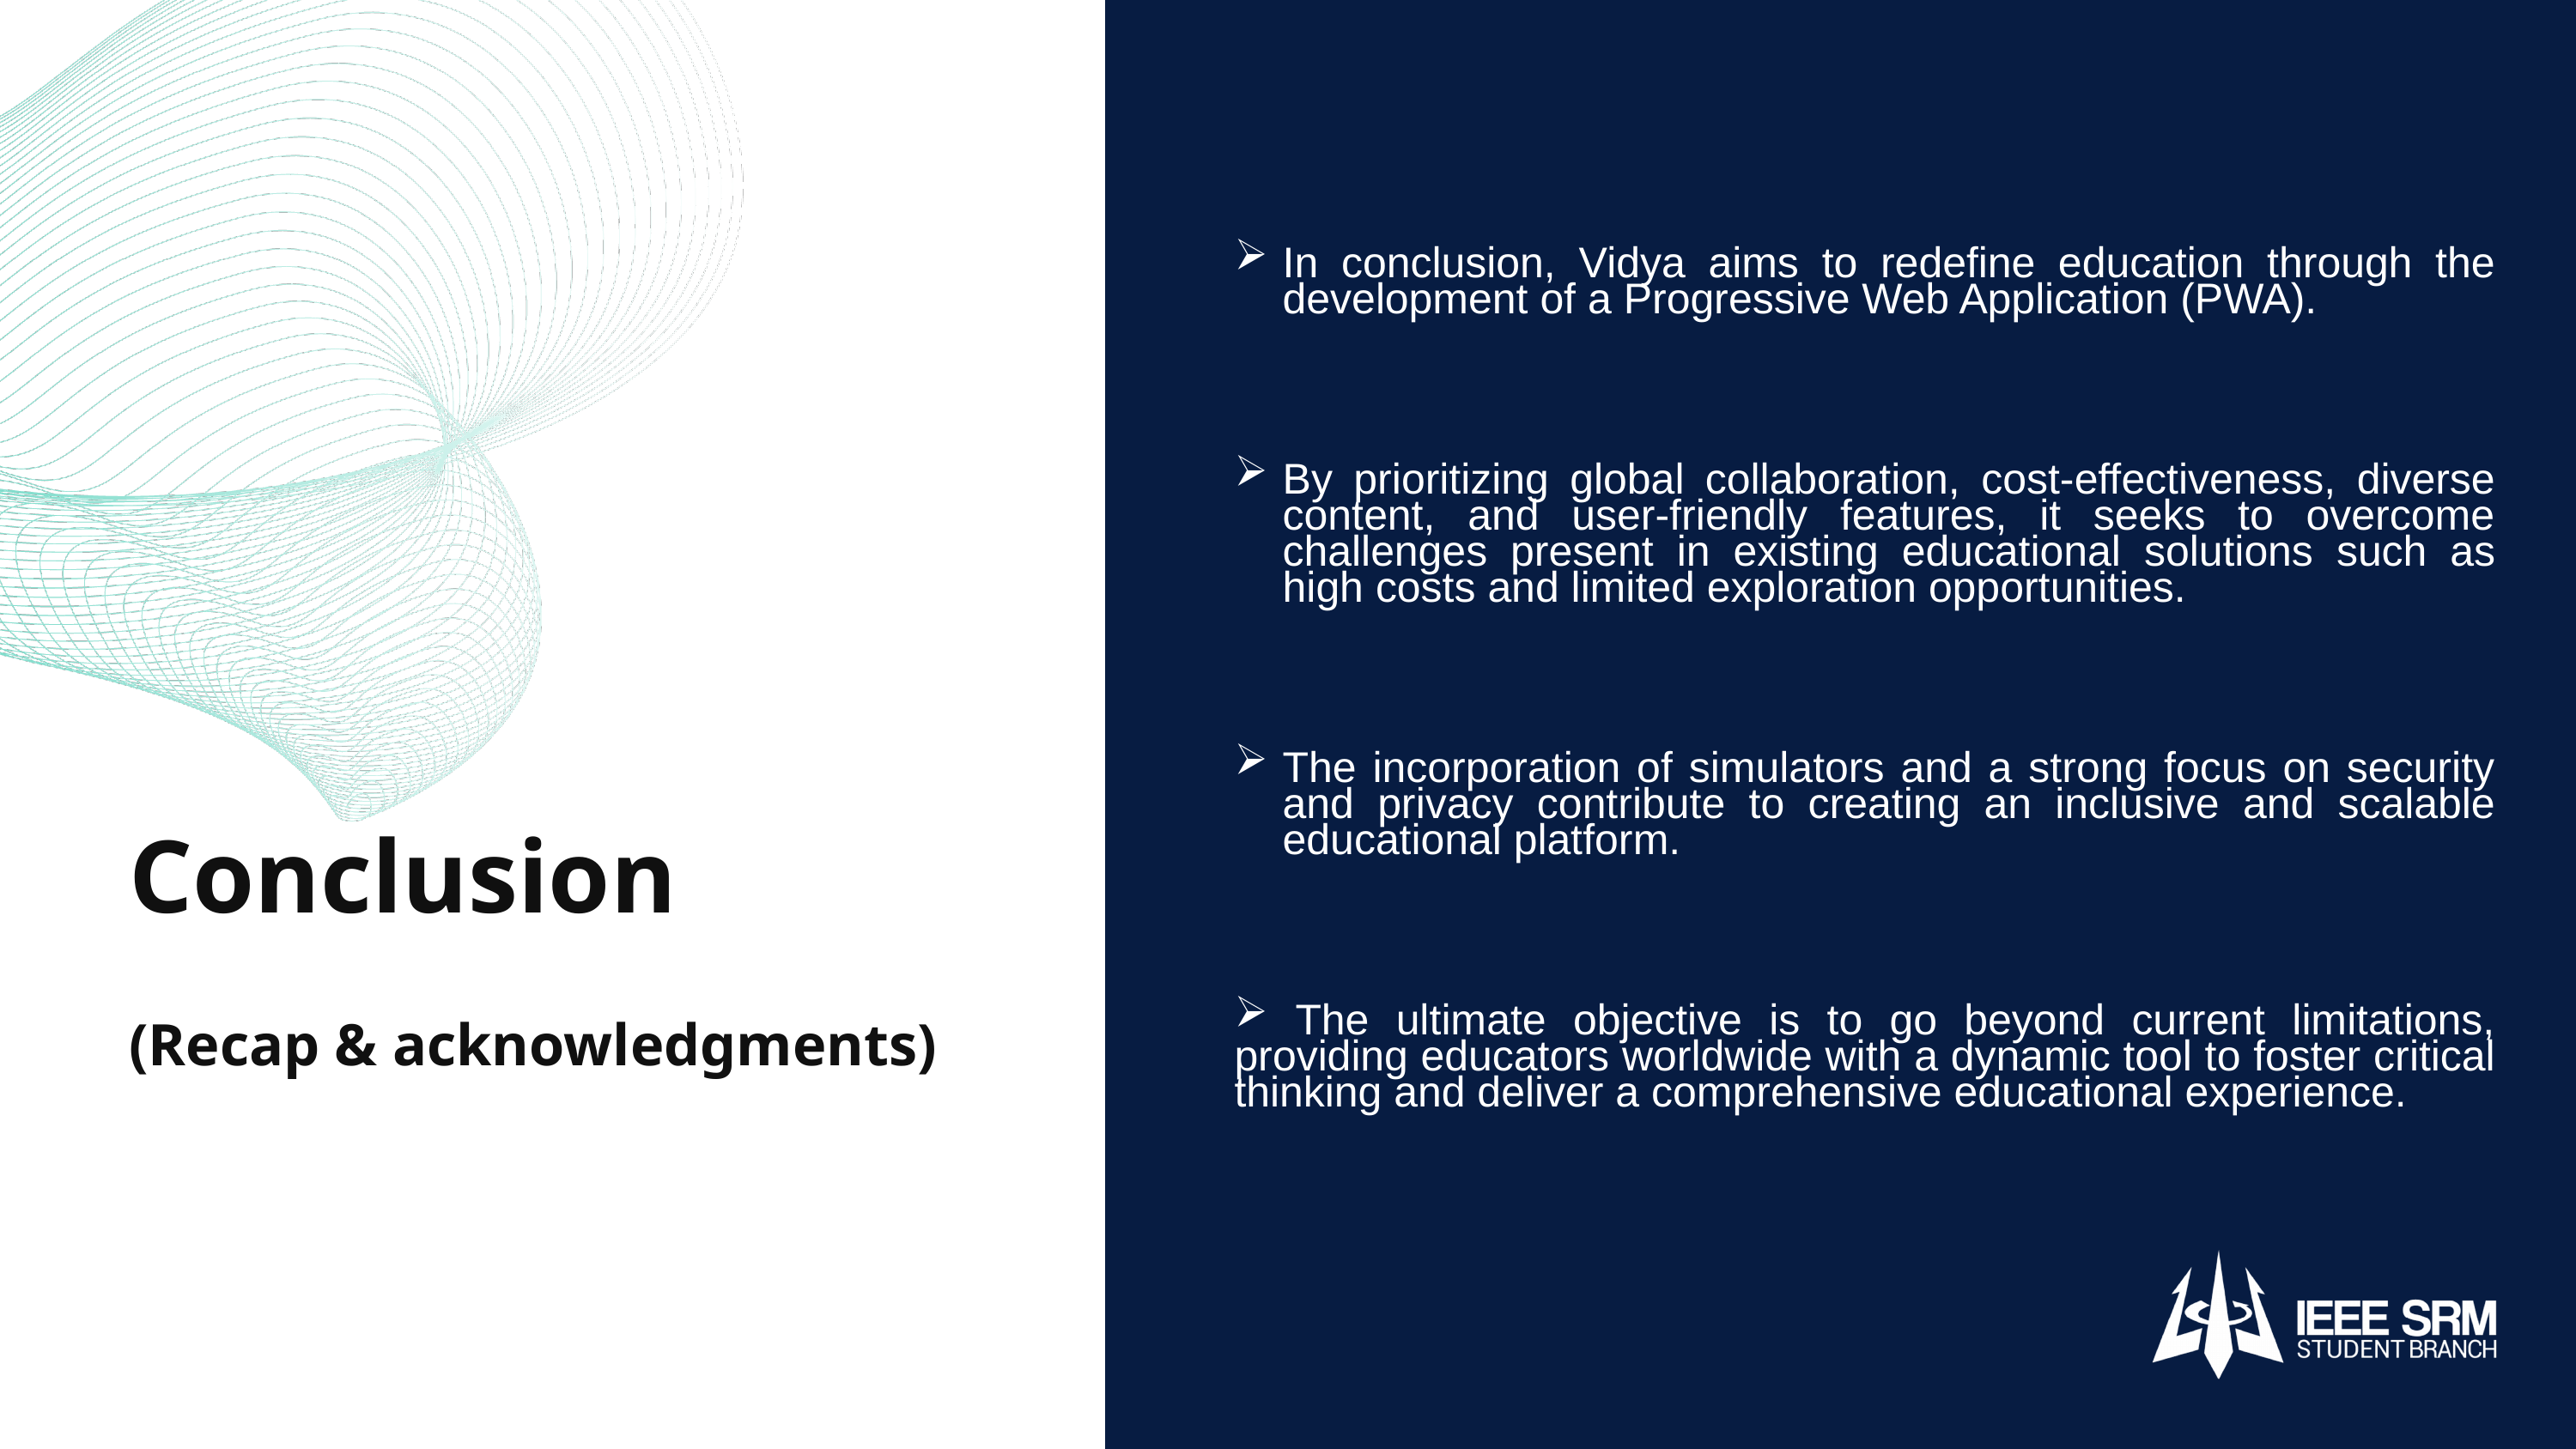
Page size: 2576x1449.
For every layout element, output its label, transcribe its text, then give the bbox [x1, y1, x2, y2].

text_box Conclusion (Recap & acknowledgments) [129, 788, 1062, 1077]
picture [2136, 1234, 2512, 1390]
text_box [1105, 0, 2576, 1449]
text_box [0, 0, 748, 822]
